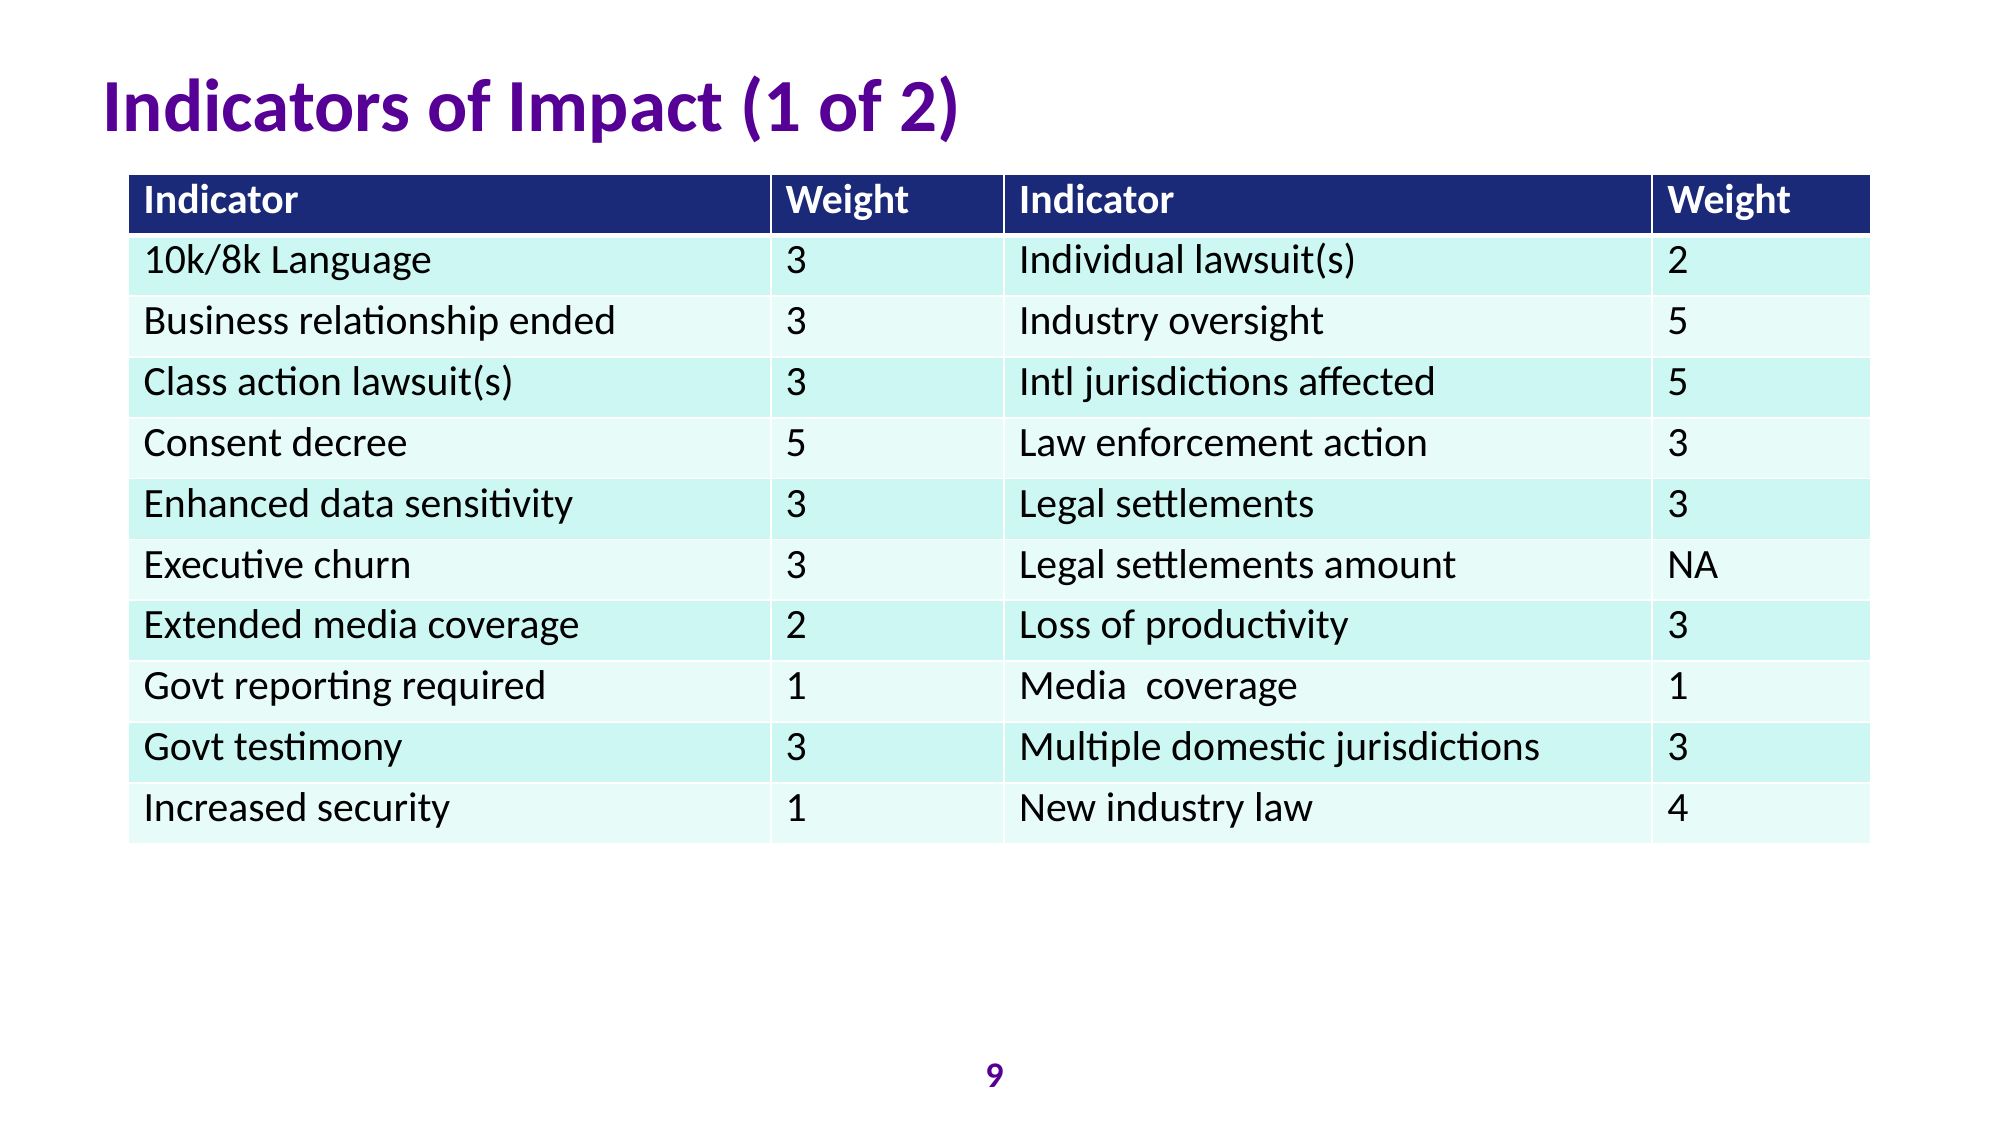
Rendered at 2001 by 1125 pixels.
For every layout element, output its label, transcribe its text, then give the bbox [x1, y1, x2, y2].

table_cell 3 [1653, 419, 1870, 478]
table_cell Legal settlements [1005, 479, 1651, 539]
table_cell Loss of productivity [1005, 601, 1651, 660]
table_cell New industry law [1005, 784, 1651, 843]
table_cell 3 [1653, 601, 1870, 660]
table_cell Intl jurisdictions affected [1005, 358, 1651, 417]
table_header Weight [772, 175, 1003, 233]
table_cell Business relationship ended [129, 297, 770, 356]
table_cell 1 [1653, 662, 1870, 721]
table_cell Govt reporting required [129, 662, 770, 721]
table_cell 3 [772, 238, 1003, 295]
table_cell 4 [1653, 784, 1870, 843]
table_cell Enhanced data sensitivity [129, 479, 770, 539]
table_cell 2 [772, 601, 1003, 660]
table_cell Govt testimony [129, 723, 770, 782]
table_header Indicator [129, 175, 770, 233]
table_cell 3 [772, 479, 1003, 539]
table_cell Industry oversight [1005, 297, 1651, 356]
table_cell Media coverage [1005, 662, 1651, 721]
table_cell Individual lawsuit(s) [1005, 238, 1651, 295]
table_cell Legal settlements amount [1005, 540, 1651, 599]
table_cell Class action lawsuit(s) [129, 358, 770, 417]
table_cell Extended media coverage [129, 601, 770, 660]
table_cell Multiple domestic jurisdictions [1005, 723, 1651, 782]
table_cell 5 [1653, 297, 1870, 356]
table_cell 5 [1653, 358, 1870, 417]
table_cell 3 [772, 297, 1003, 356]
table_cell 3 [772, 540, 1003, 599]
table_cell 10k/8k Language [129, 238, 770, 295]
table_cell 5 [772, 419, 1003, 478]
table_cell 1 [772, 784, 1003, 843]
table_cell Law enforcement action [1005, 419, 1651, 478]
table_cell 3 [1653, 723, 1870, 782]
table_cell 3 [1653, 479, 1870, 539]
table_cell Consent decree [129, 419, 770, 478]
table_header Indicator [1005, 175, 1651, 233]
table_cell Increased security [129, 784, 770, 843]
table_cell 2 [1653, 238, 1870, 295]
table_cell Executive churn [129, 540, 770, 599]
title Indicators of Impact (1 of 2) [102, 15, 1872, 200]
table_cell 3 [772, 358, 1003, 417]
table_header Weight [1653, 175, 1870, 233]
table_cell NA [1653, 540, 1870, 599]
table_cell 1 [772, 662, 1003, 721]
slide_number 9 [879, 1043, 1110, 1103]
table_cell 3 [772, 723, 1003, 782]
